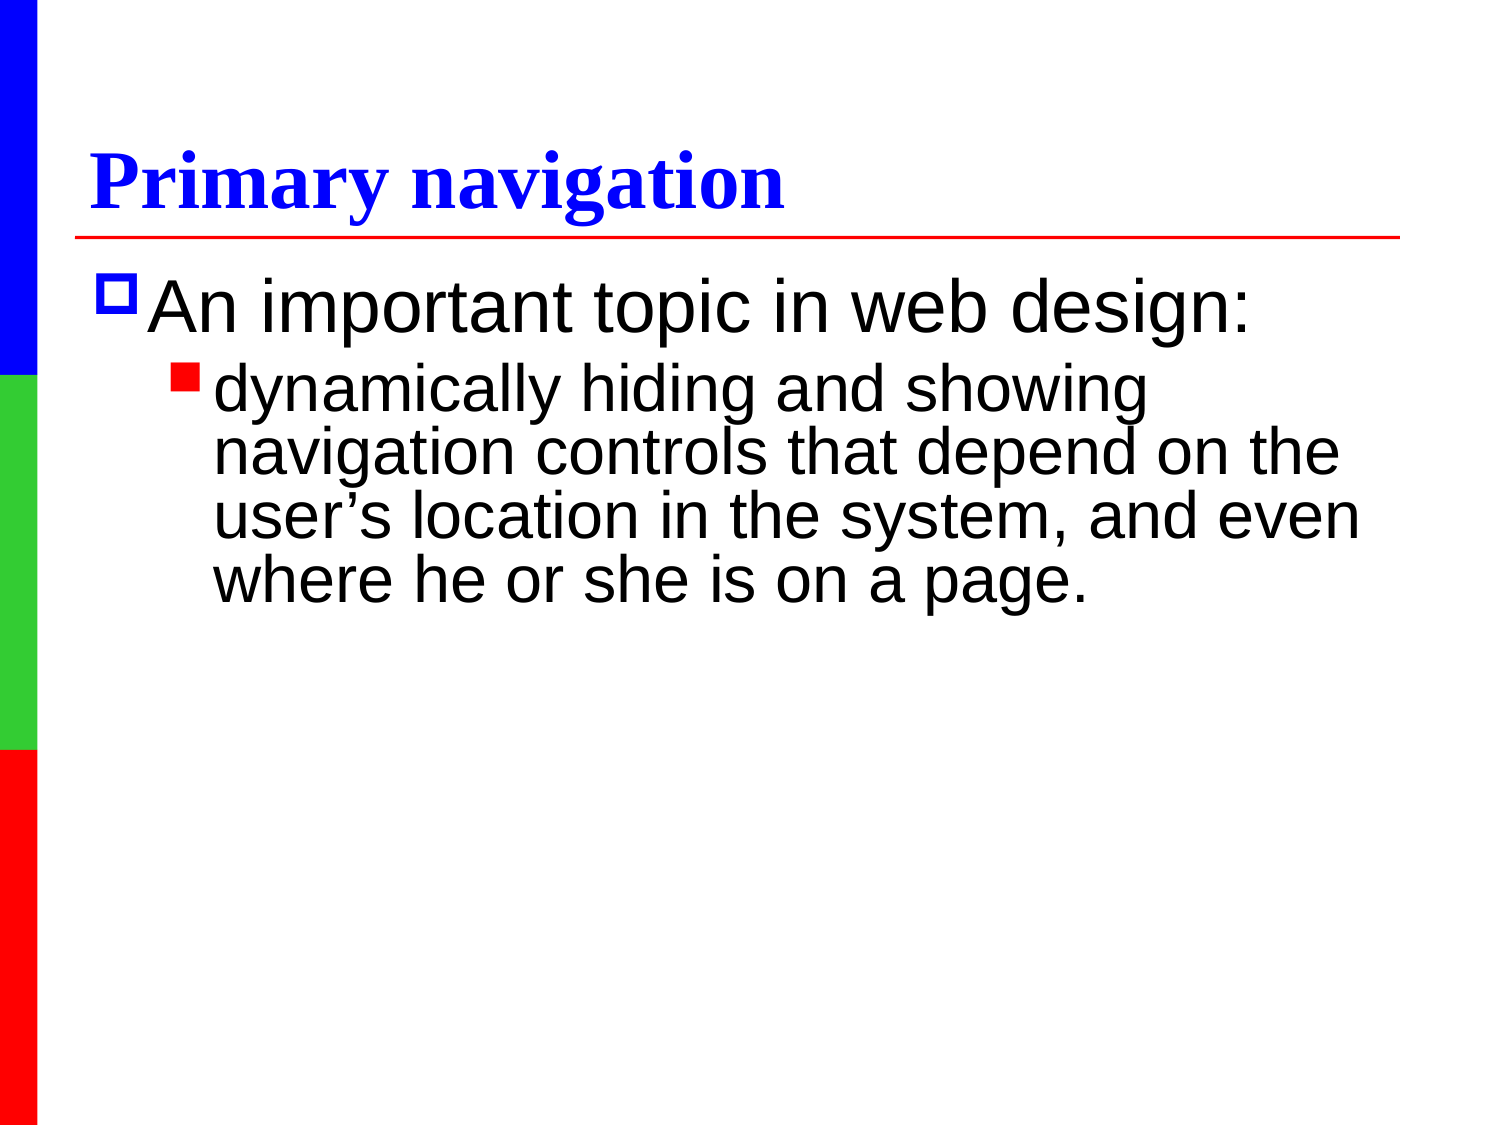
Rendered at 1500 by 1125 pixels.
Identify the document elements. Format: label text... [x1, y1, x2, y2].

title Primary navigation [74, 45, 1426, 233]
list An important topic in web design: dynamically hiding and showing navigation controls that depend on the user’s location in the system, and even where he or she is on a page. [76, 266, 1428, 1011]
